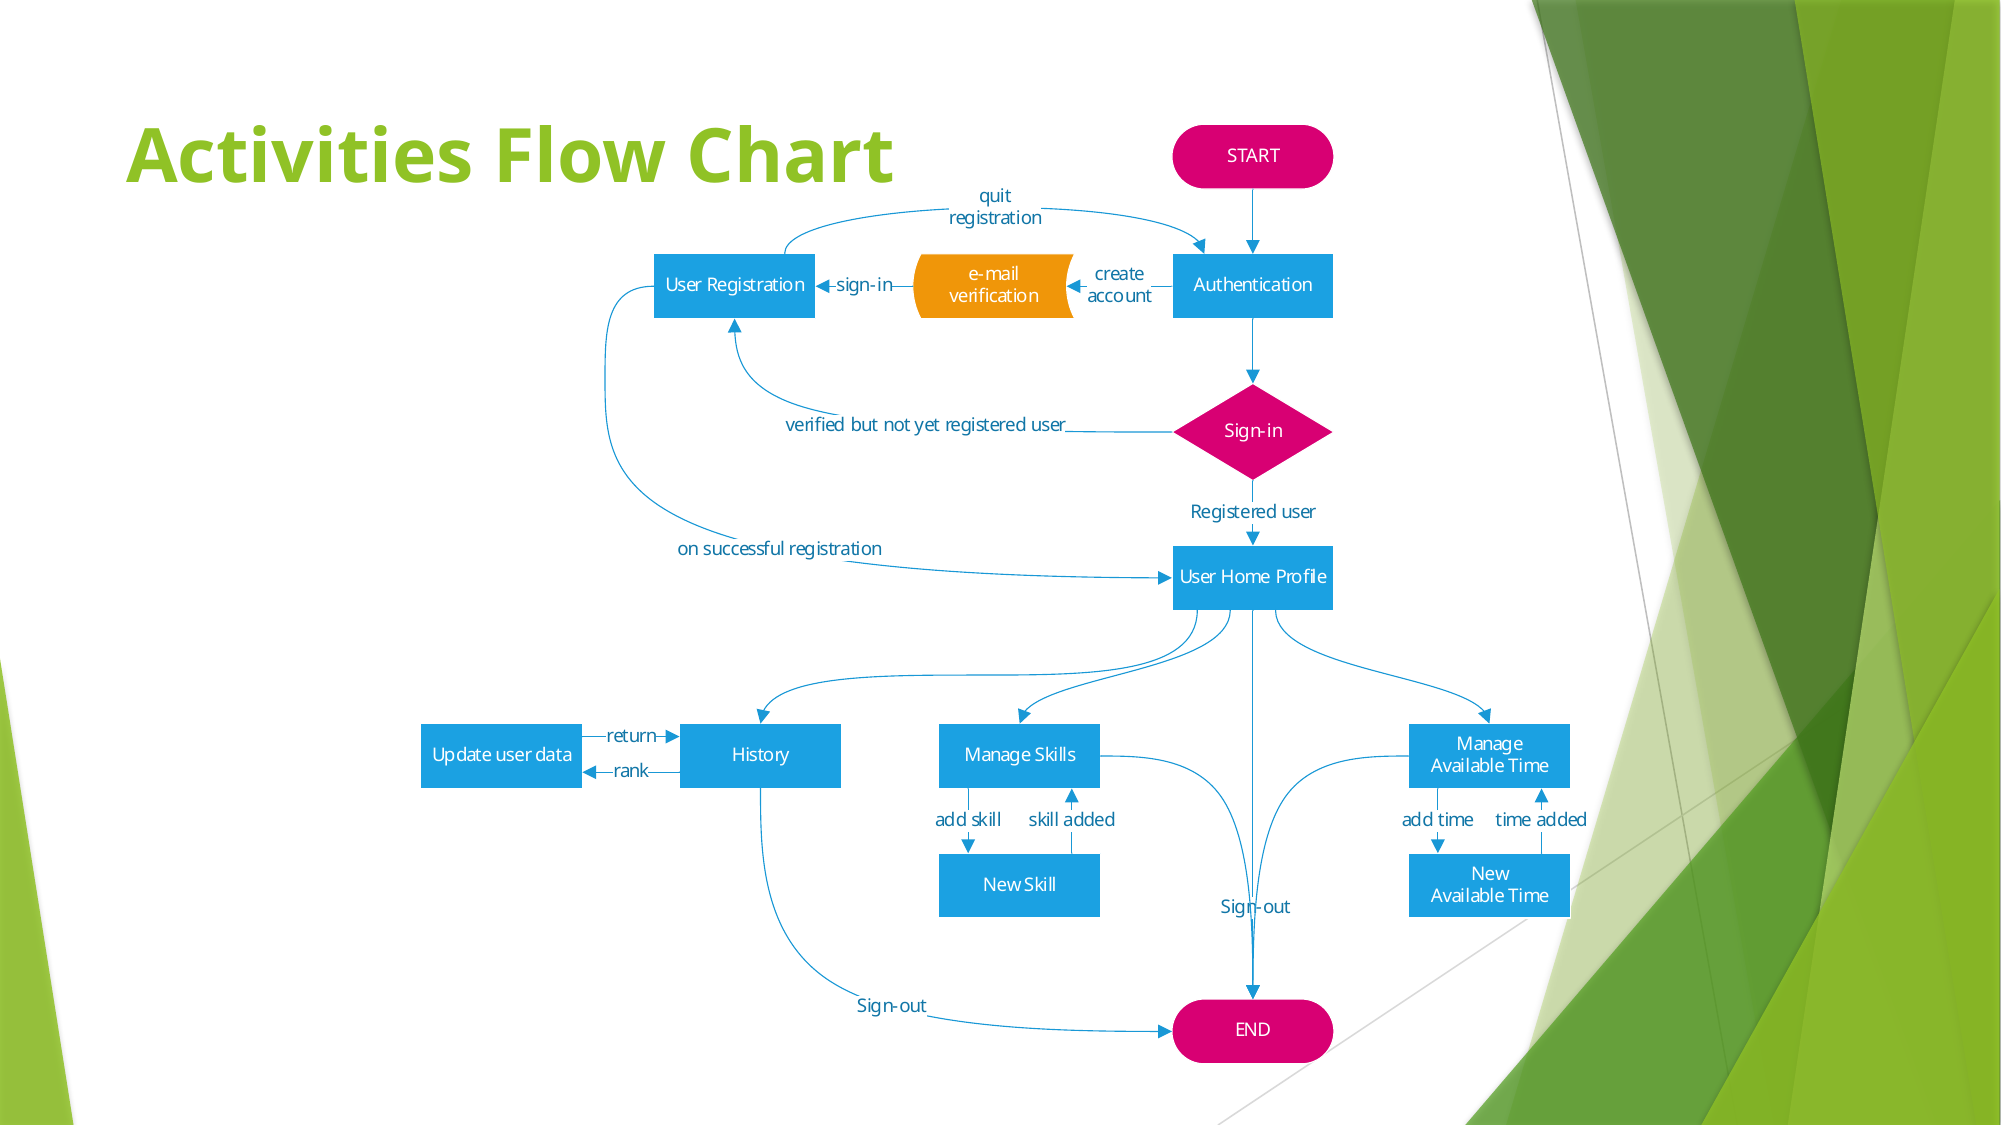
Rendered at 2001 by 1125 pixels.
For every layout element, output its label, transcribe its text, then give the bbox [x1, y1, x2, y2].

picture [416, 120, 1598, 1065]
title Activities Flow Chart [111, 99, 1522, 317]
